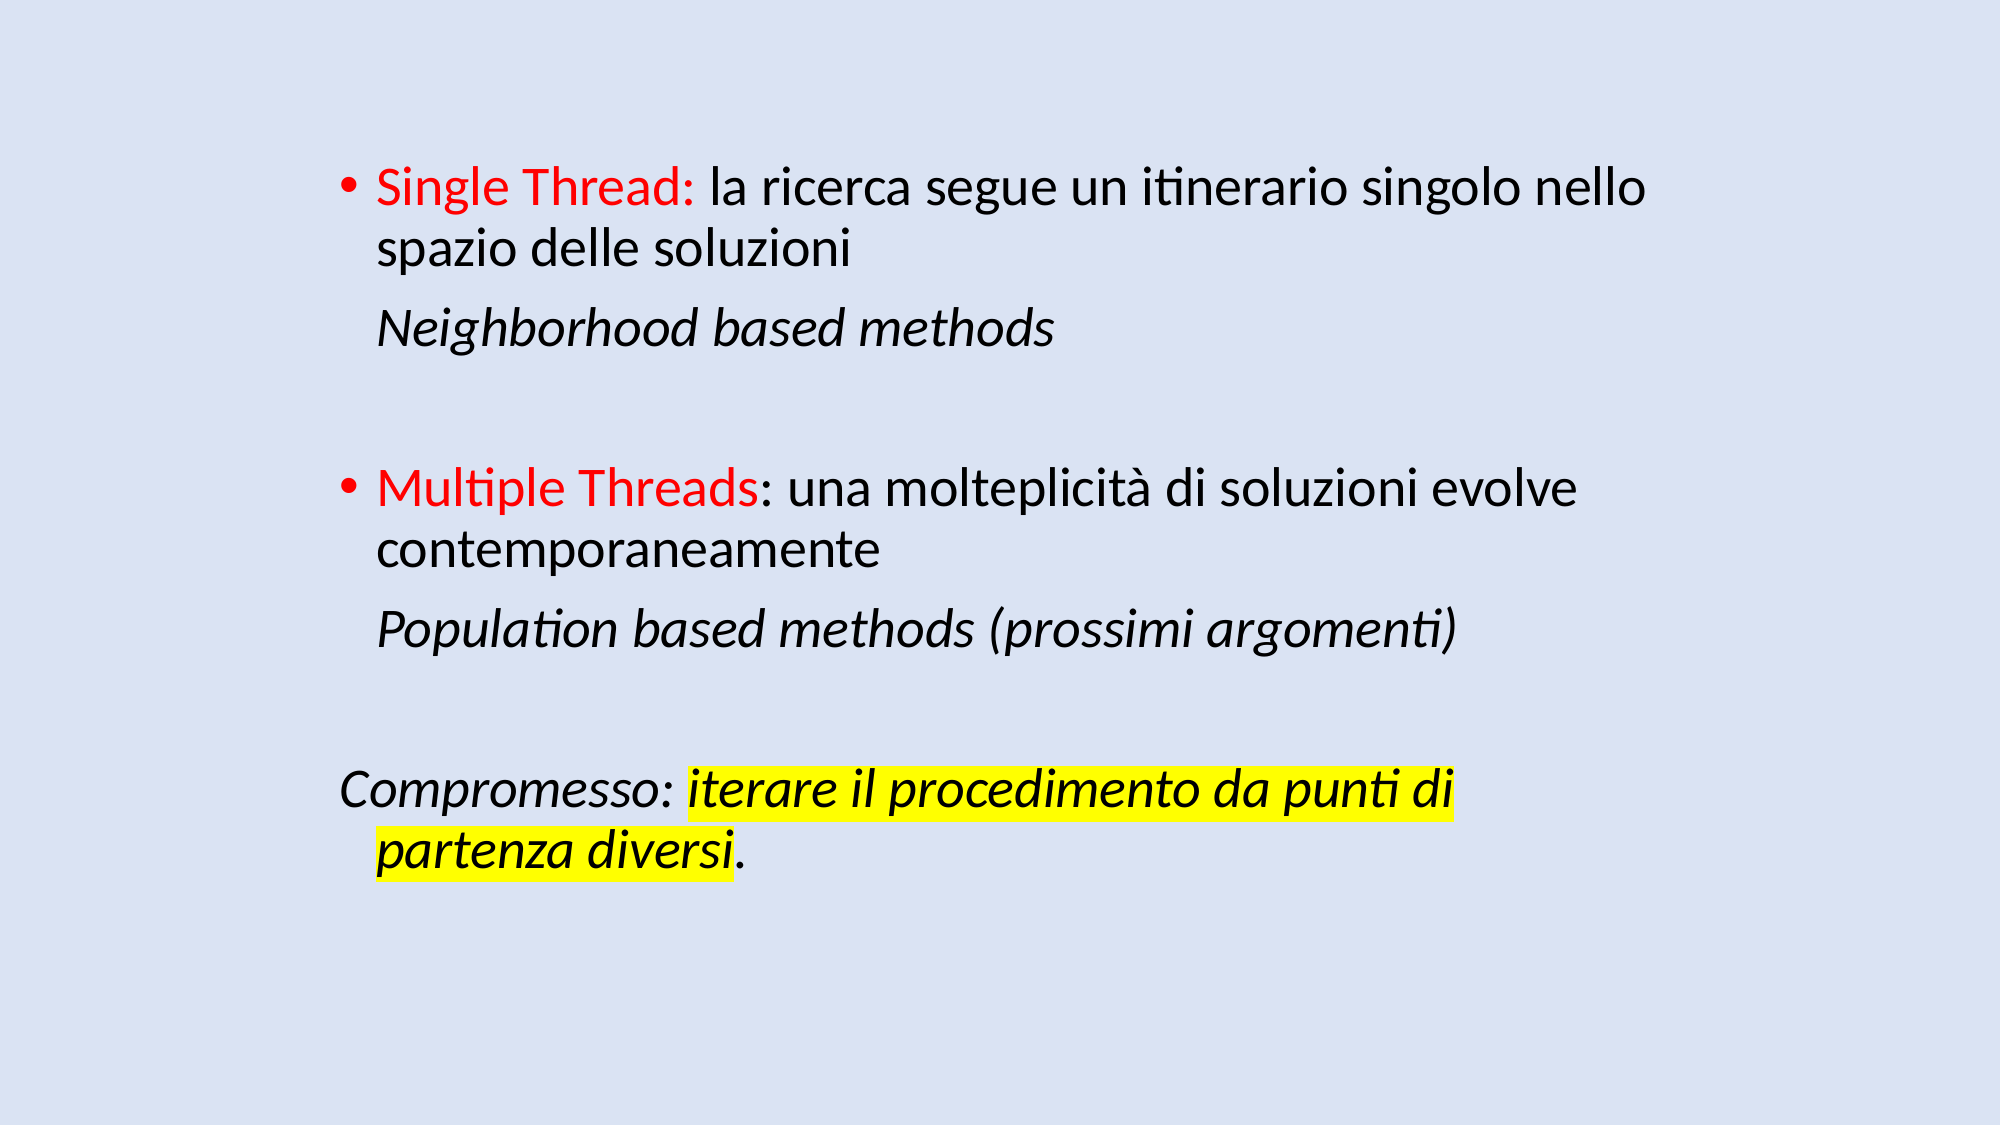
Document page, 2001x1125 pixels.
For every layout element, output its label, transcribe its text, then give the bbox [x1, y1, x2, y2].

list Single Thread: la ricerca segue un itinerario singolo nello spazio delle soluzioni Neighborhood based methods Multiple Threads: una molteplicità di soluzioni evolve contemporaneamente Population based methods (prossimi argomenti) Compromesso: iterare il procedimento da punti di partenza diversi. [324, 149, 1675, 893]
